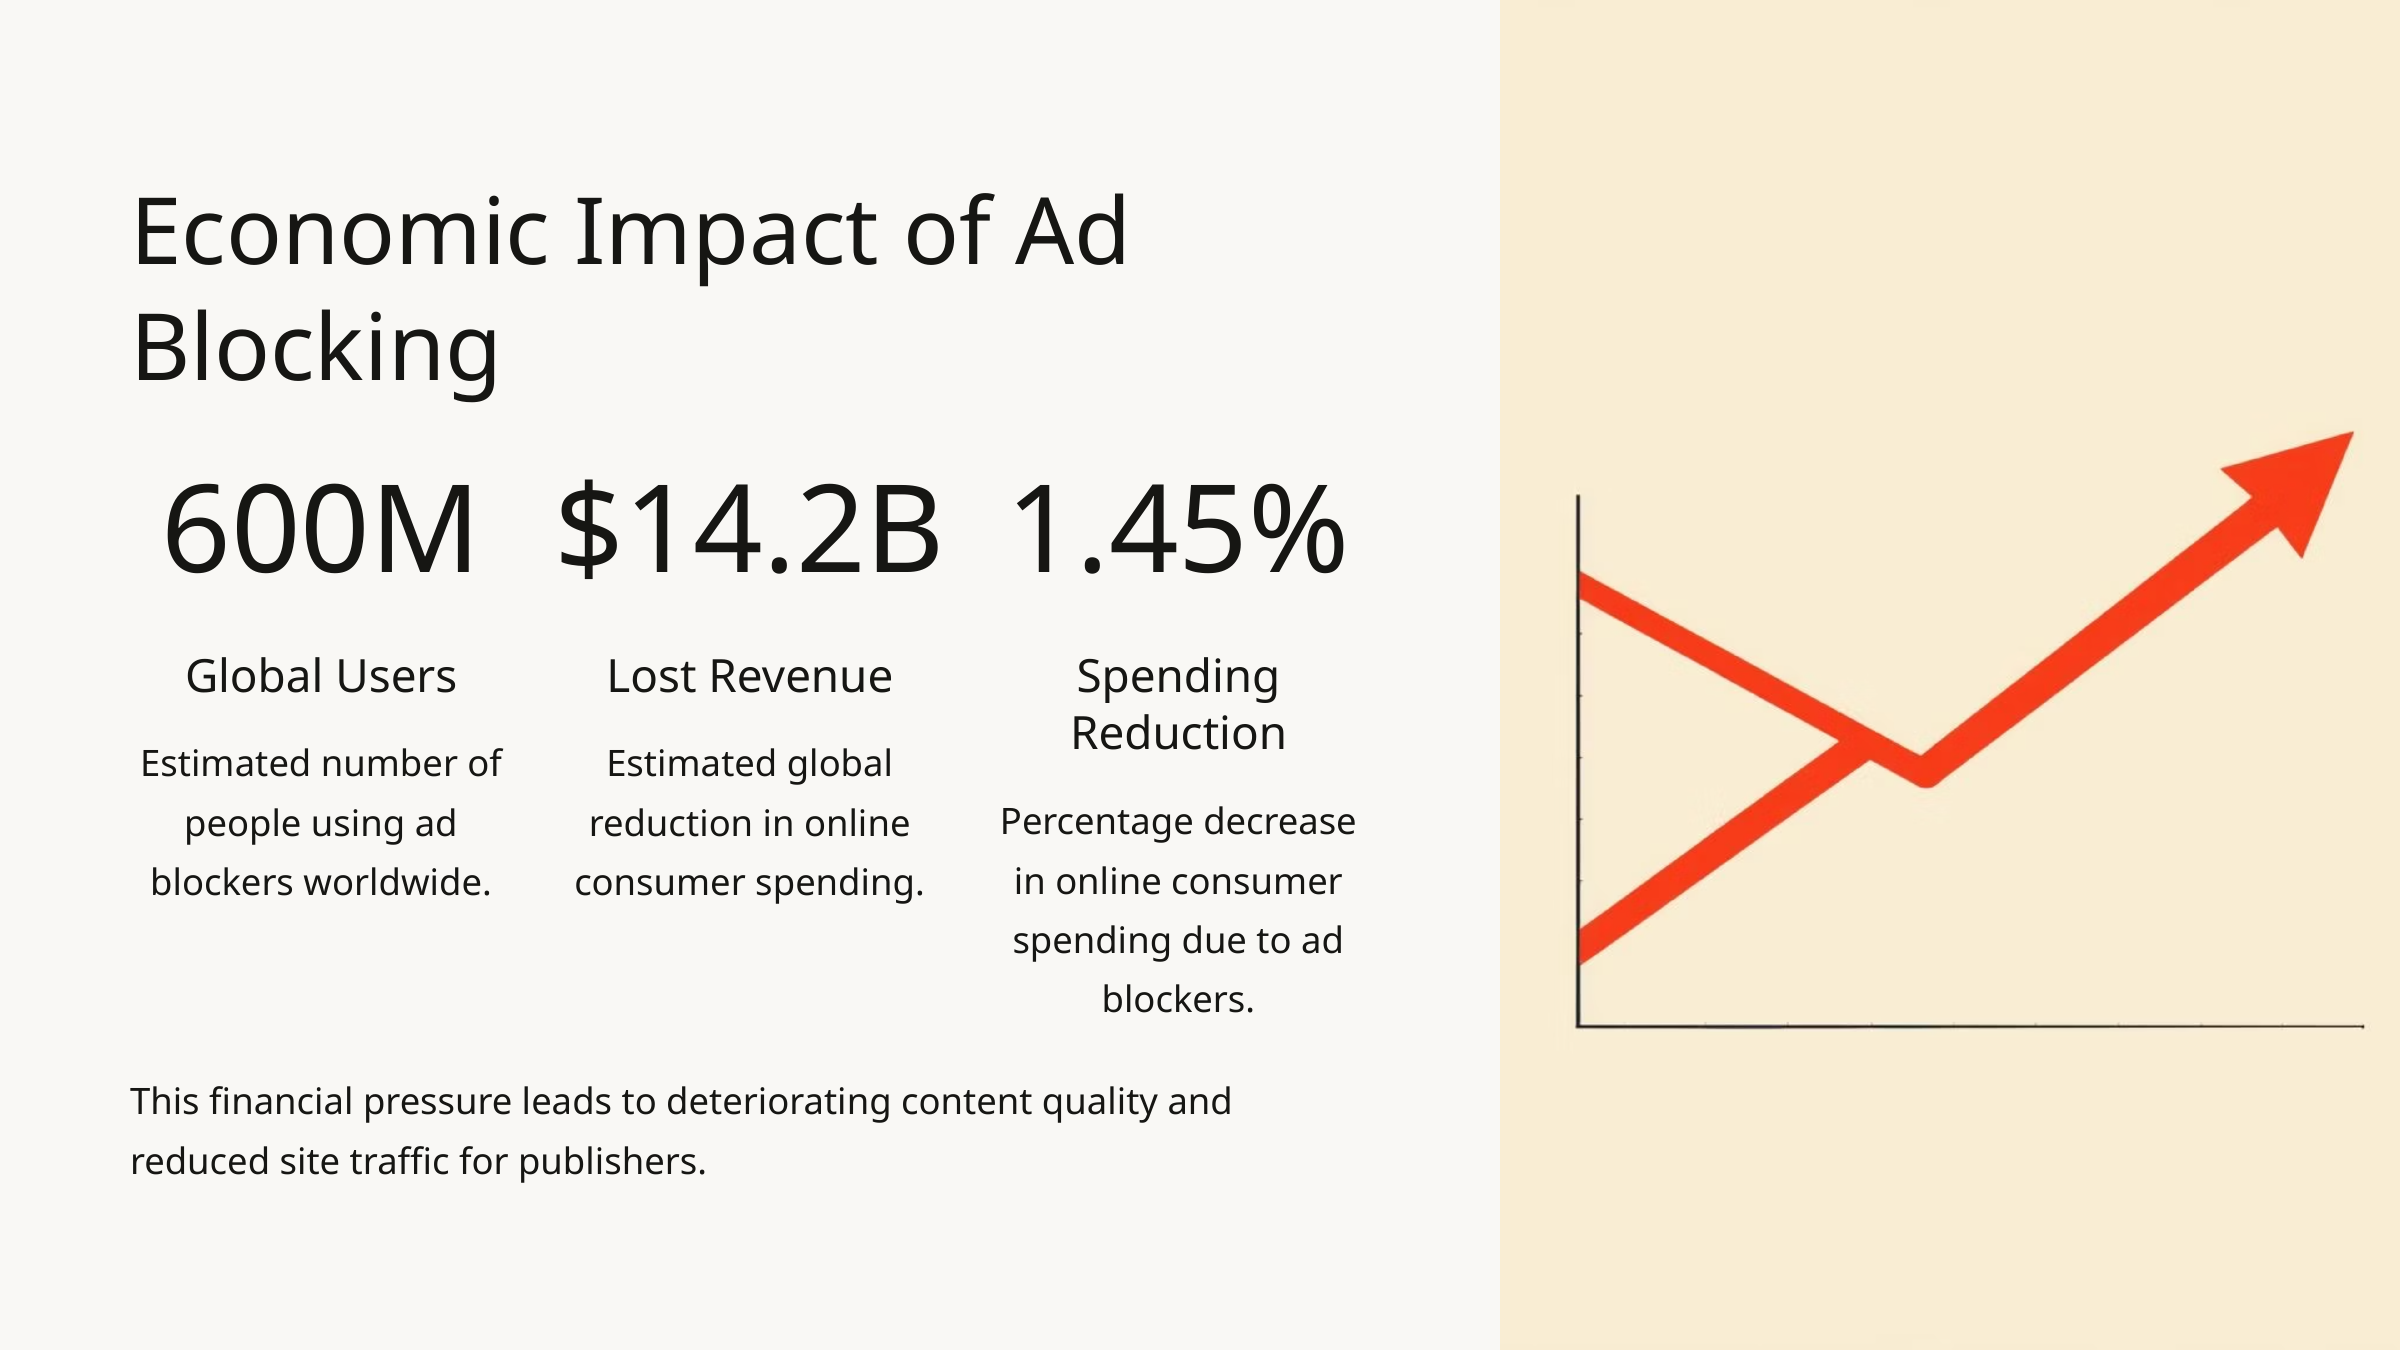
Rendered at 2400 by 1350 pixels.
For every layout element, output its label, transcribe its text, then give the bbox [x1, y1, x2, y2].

text_box Global Users [130, 644, 513, 703]
text_box This financial pressure leads to deteriorating content quality and reduced site traffic for publishers. [130, 1062, 1370, 1182]
text_box Percentage decrease in online consumer spending due to ad blockers. [987, 782, 1370, 1021]
text_box Estimated number of people using ad blockers worldwide. [130, 724, 513, 904]
text_box Lost Revenue [558, 644, 941, 703]
picture [1499, 0, 2400, 1350]
text_box 1.45% [987, 475, 1370, 598]
text_box Economic Impact of Ad Blocking [130, 168, 1370, 401]
text_box 600M [130, 475, 513, 598]
text_box Estimated global reduction in online consumer spending. [558, 724, 941, 904]
text_box Spending Reduction [987, 644, 1370, 761]
text_box $14.2B [558, 475, 941, 598]
